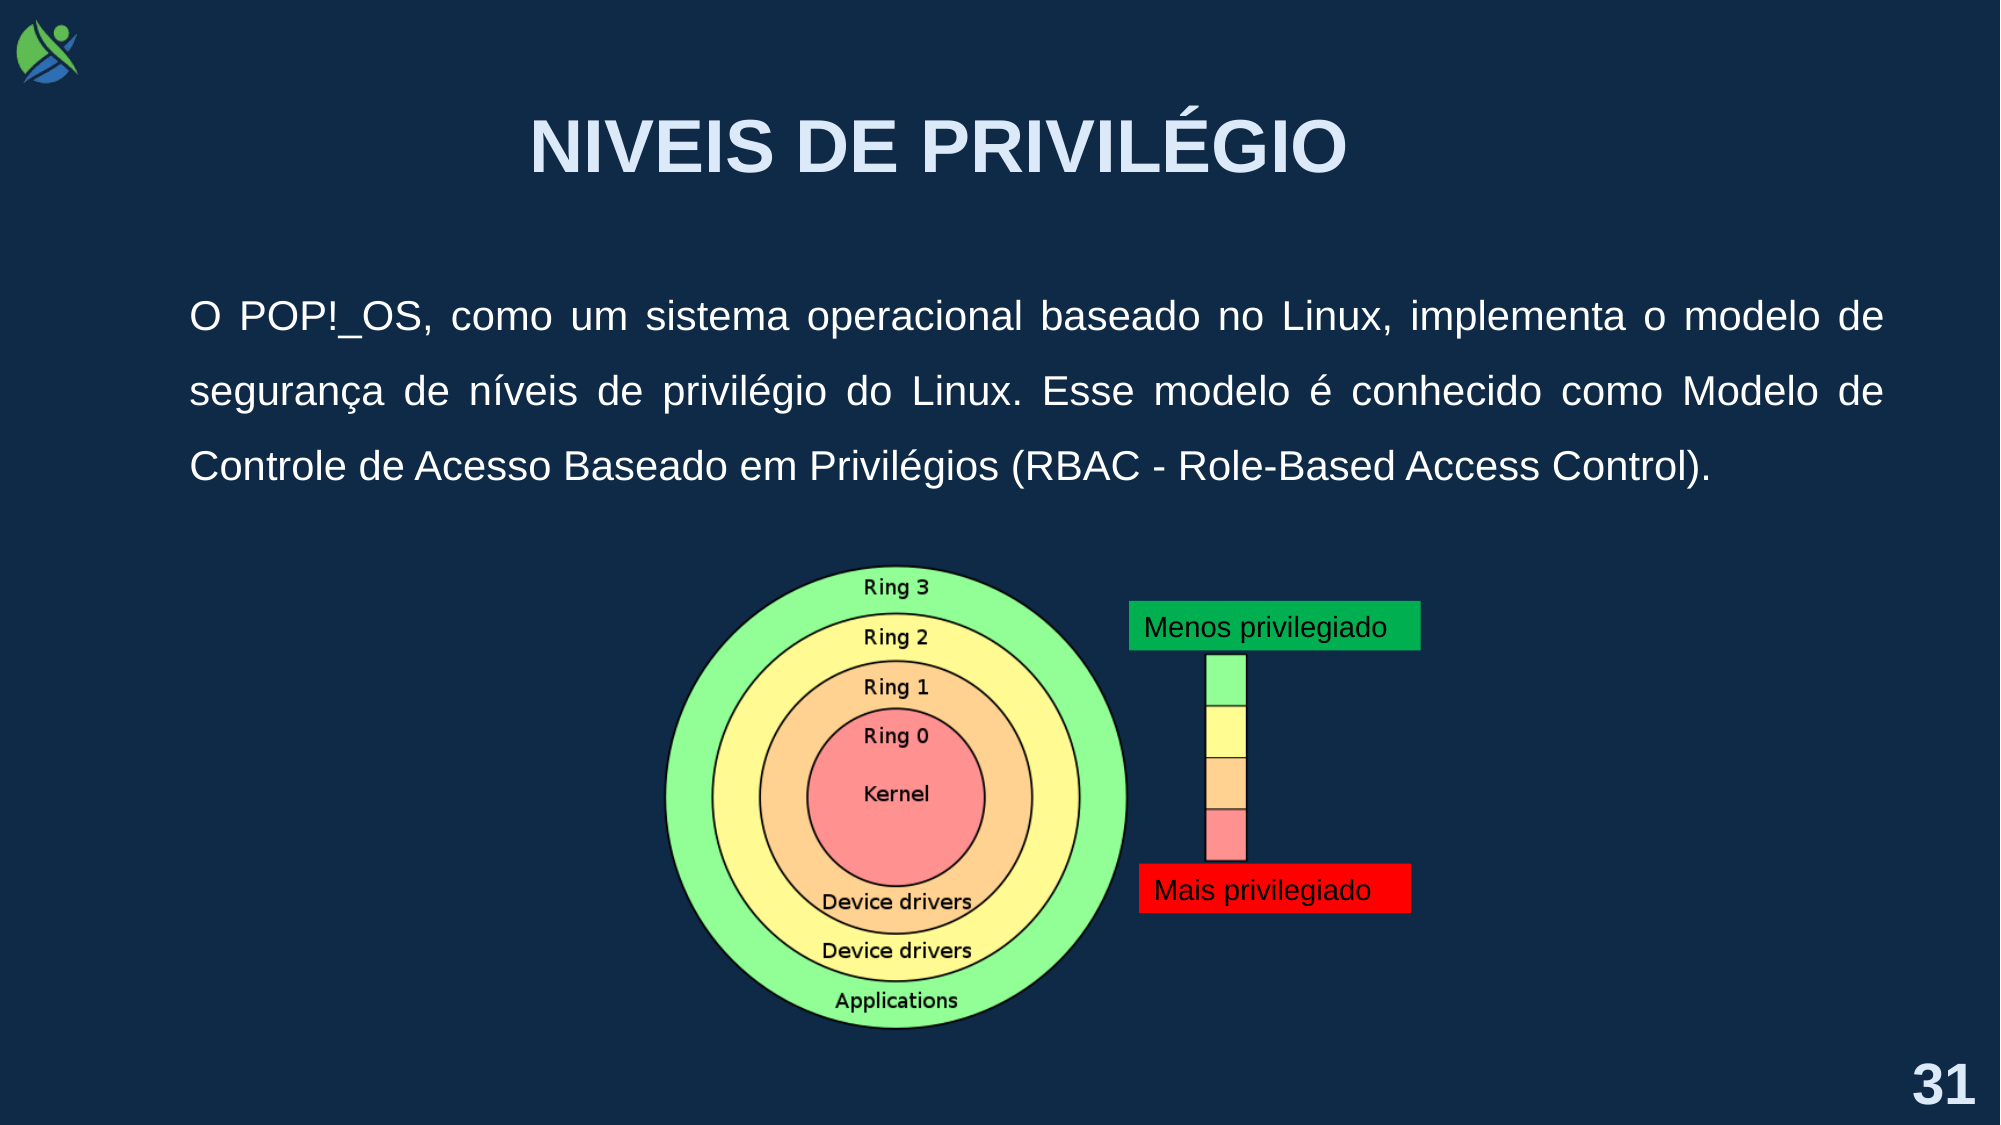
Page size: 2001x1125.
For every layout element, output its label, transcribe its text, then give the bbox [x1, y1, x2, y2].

picture [0, 0, 205, 91]
picture [659, 562, 1355, 1065]
text_box O POP!_OS, como um sistema operacional baseado no Linux, implementa o modelo de segurança de níveis de privilégio do Linux. Esse modelo é conhecido como Modelo de Controle de Acesso Baseado em Privilégios (RBAC - Role-Based Access Control). [99, 256, 1901, 497]
text_box NIVEIS DE PRIVILÉGIO [514, 90, 1486, 196]
text_box 31 [1897, 1039, 2000, 1124]
text_box Menos privilegiado [1358, 600, 1421, 651]
text_box Mais privilegiado [1358, 863, 1411, 914]
